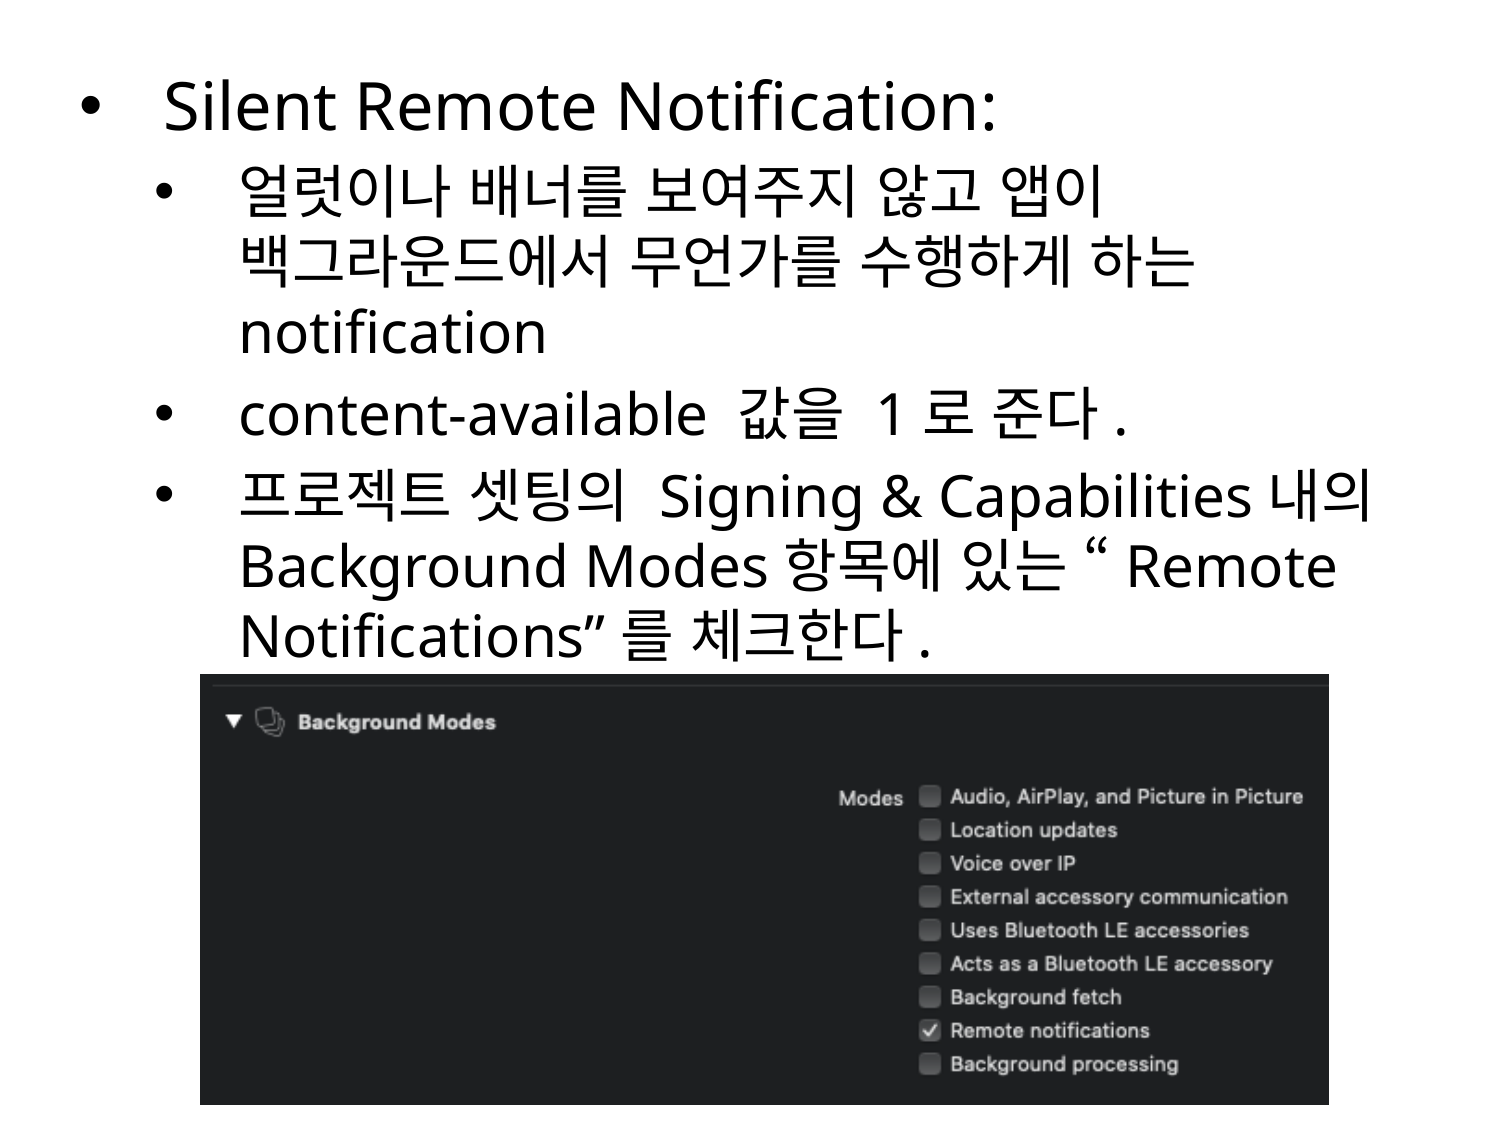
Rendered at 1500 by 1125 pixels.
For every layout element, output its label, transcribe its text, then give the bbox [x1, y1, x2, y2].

picture [199, 674, 1329, 1105]
subtitle Silent Remote Notification: 얼럿이나 배너를 보여주지 않고 앱이 백그라운드에서 무언가를 수행하게 하는 notification content-available 값을 1로 준다. 프로젝트 셋팅의 Signing & Capabilities내의 Background Modes항목에 있는 “Remote Notifications”를 체크한다. [64, 56, 1451, 1087]
